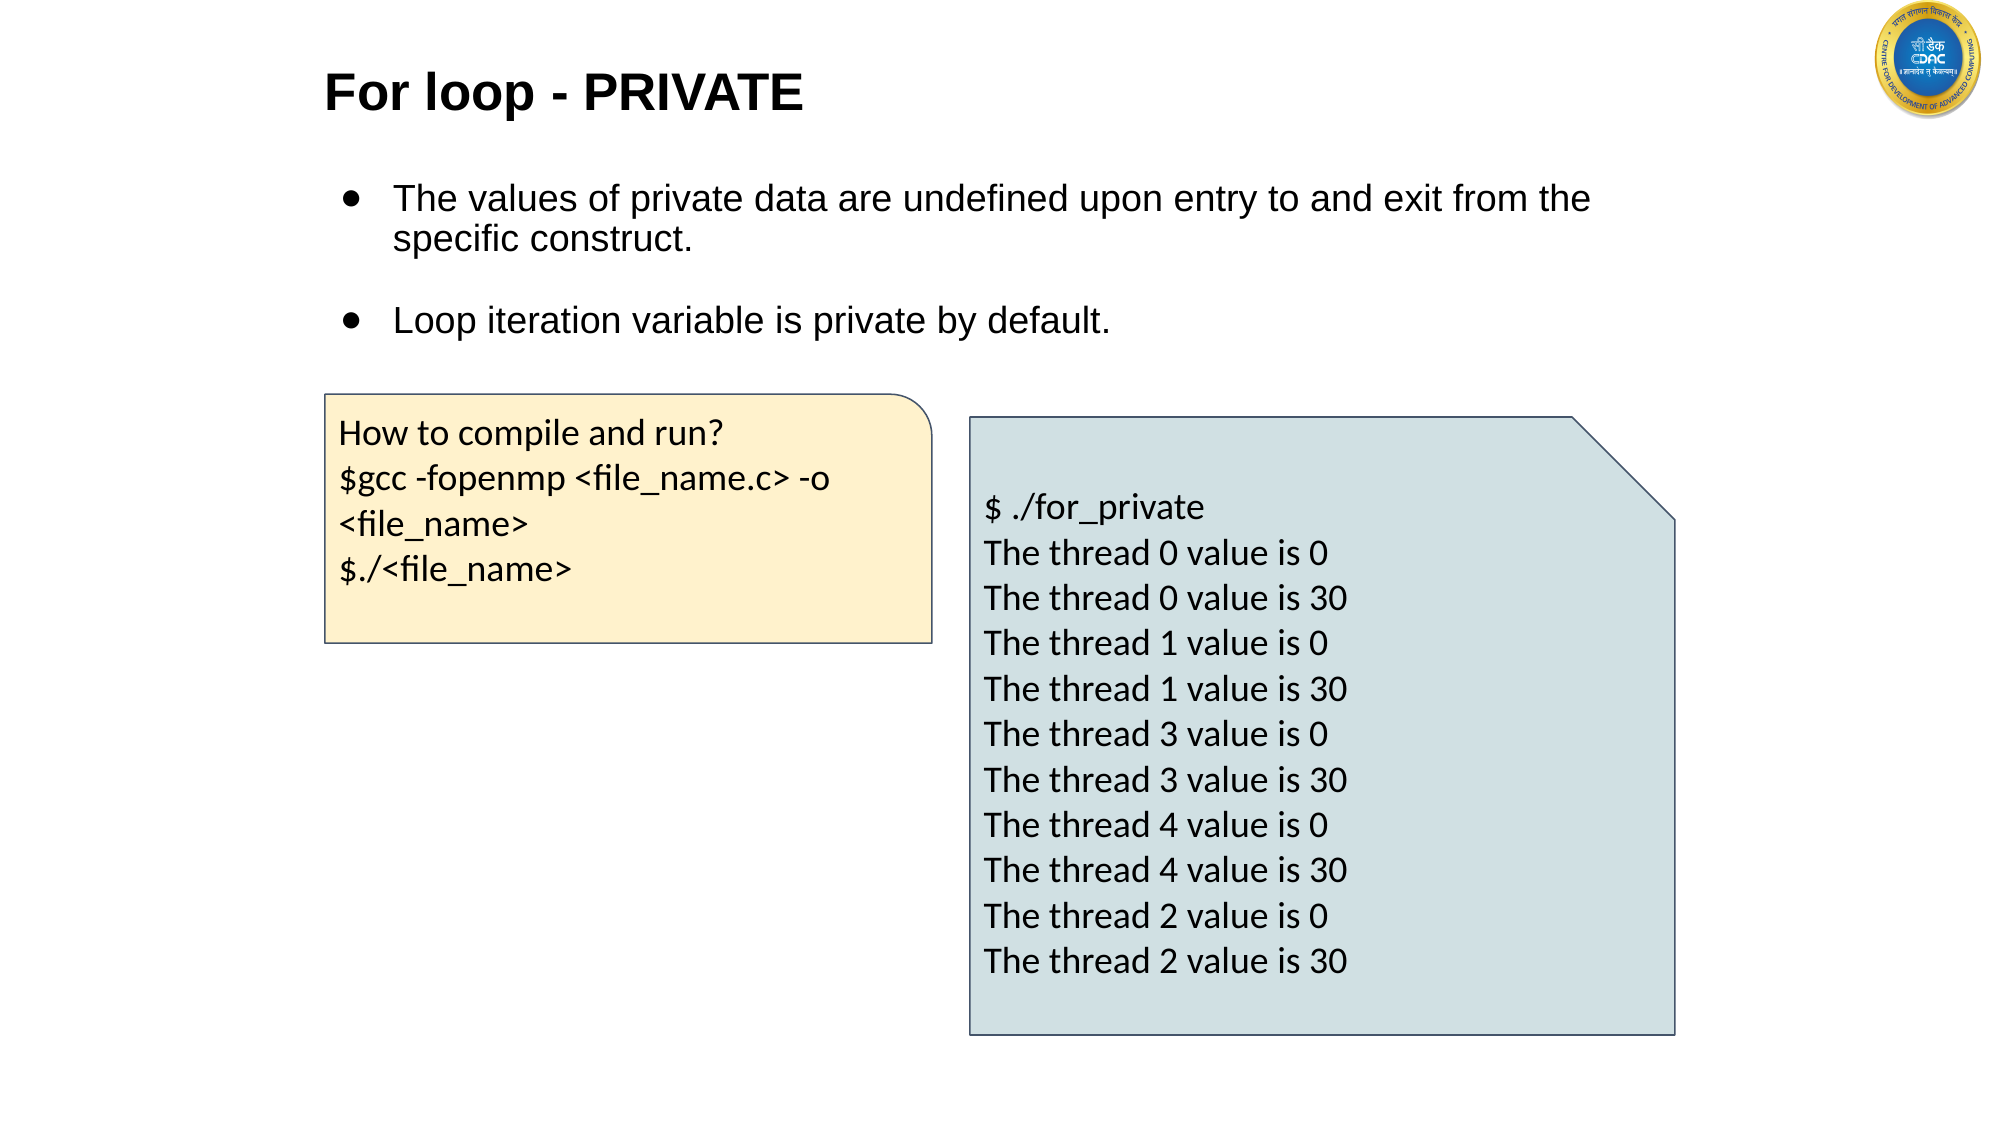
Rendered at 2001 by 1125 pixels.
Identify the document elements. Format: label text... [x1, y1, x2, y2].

text_box $ ./for_private The thread 0 value is 0 The thread 0 value is 30 The thread 1 value is 0 The thread 1 value is 30 The thread 3 value is 0 The thread 3 value is 30 The thread 4 value is 0 The thread 4 value is 30 The thread 2 value is 0 The thread 2 value is 30 [969, 416, 1675, 1036]
text_box How to compile and run? $gcc -fopenmp <file_name.c> -o <file_name> $./<file_name> [324, 394, 932, 644]
title For loop - PRIVATE [324, 44, 1675, 141]
picture [1874, 0, 1982, 120]
list The values of private data are undefined upon entry to and exit from the specific construct. Loop iteration variable is private by default. [324, 178, 1675, 1073]
